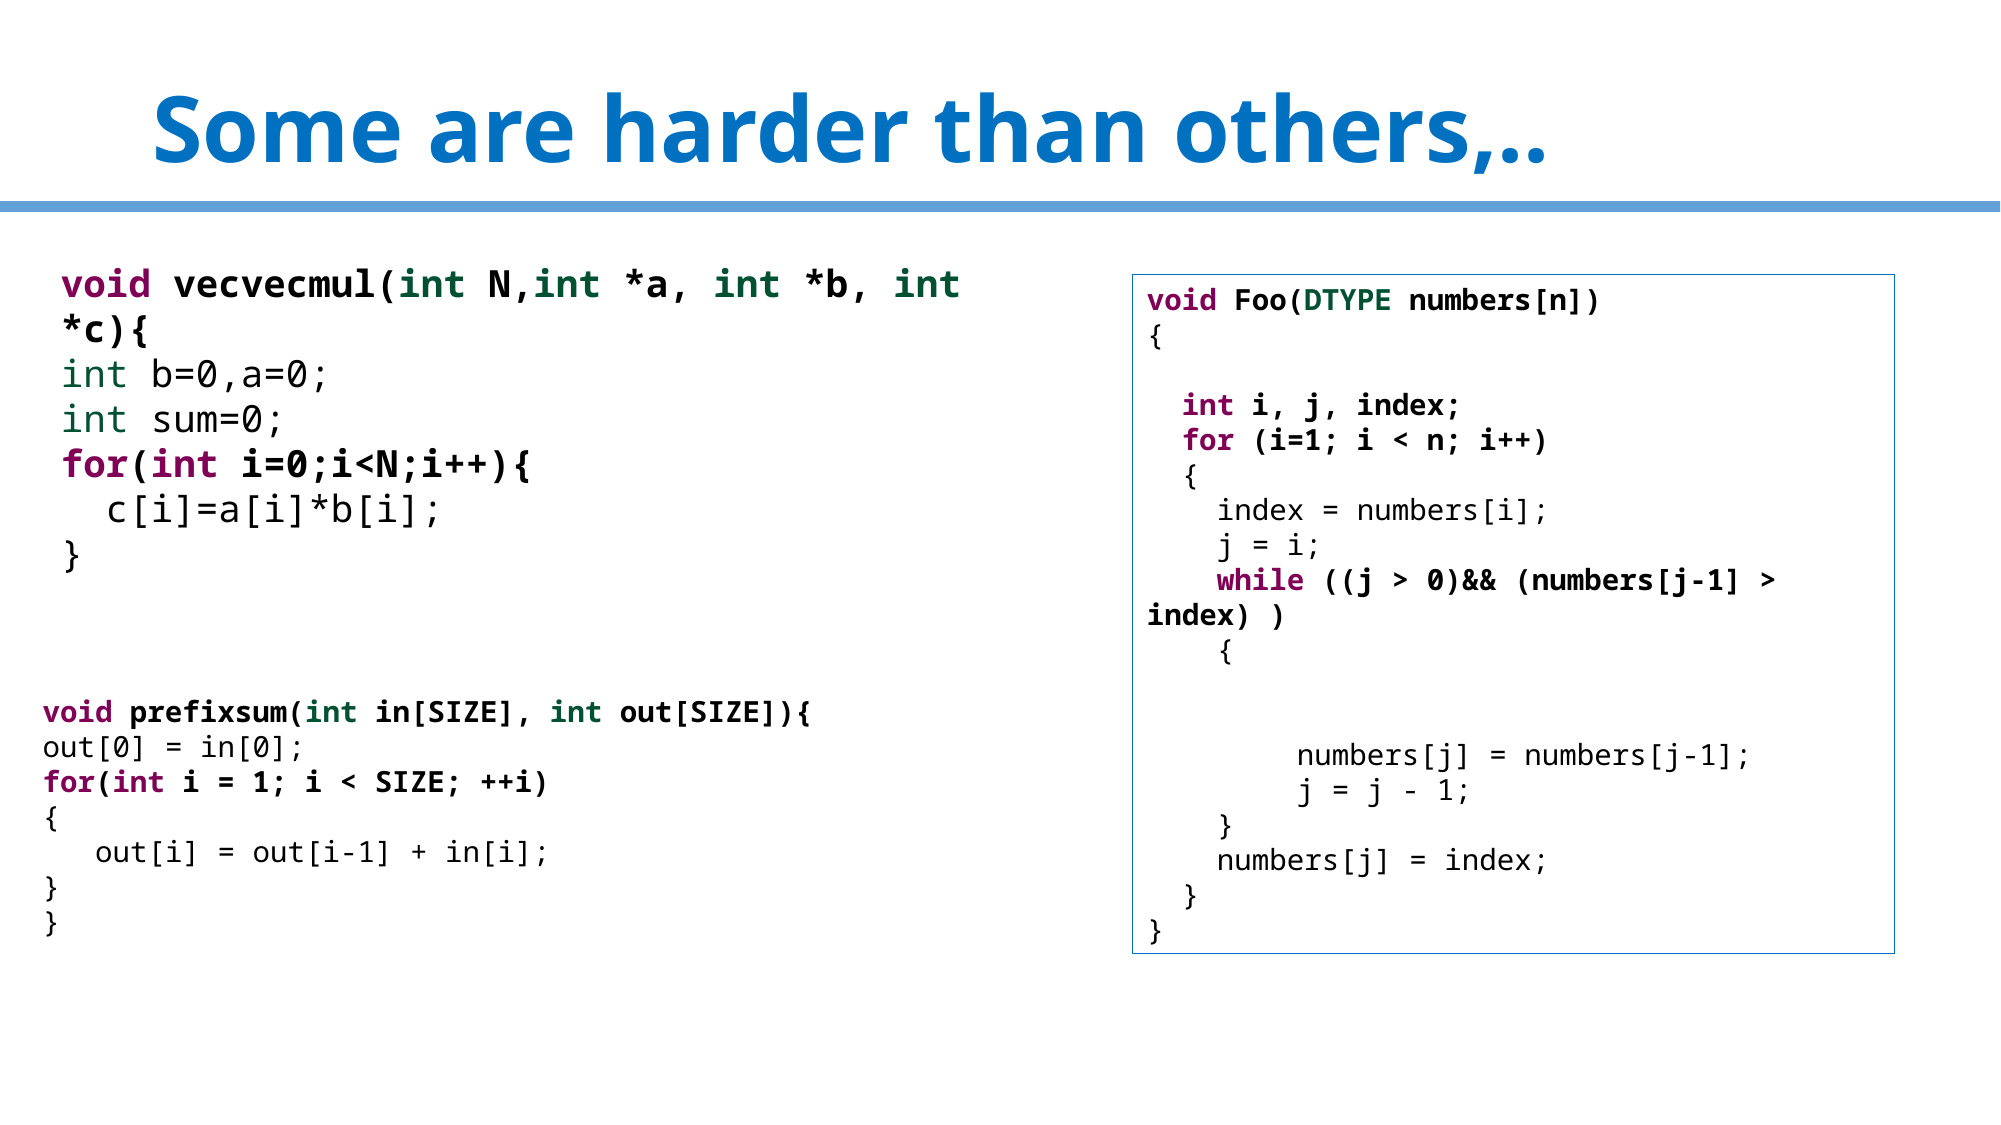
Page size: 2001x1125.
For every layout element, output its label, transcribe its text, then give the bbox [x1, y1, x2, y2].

title Some are harder than others,.. [137, 59, 1863, 207]
text_box void vecvecmul(int N,int *a, int *b, int *c){ int b=0,a=0; int sum=0; for(int i=0;i<N;i++){ c[i]=a[i]*b[i]; } [46, 252, 1046, 583]
text_box void Foo(DTYPE numbers[n]) { int i, j, index; for (i=1; i < n; i++) { index = numbers[i]; j = i; while ((j > 0)&& (numbers[j-1] > index) ) { numbers[j] = numbers[j-1]; j = j - 1; } numbers[j] = index; } } [1132, 274, 1895, 954]
text_box void prefixsum(int in[SIZE], int out[SIZE]){ out[0] = in[0]; for(int i = 1; i < SIZE; ++i) { out[i] = out[i-1] + in[i]; } } [27, 685, 975, 981]
